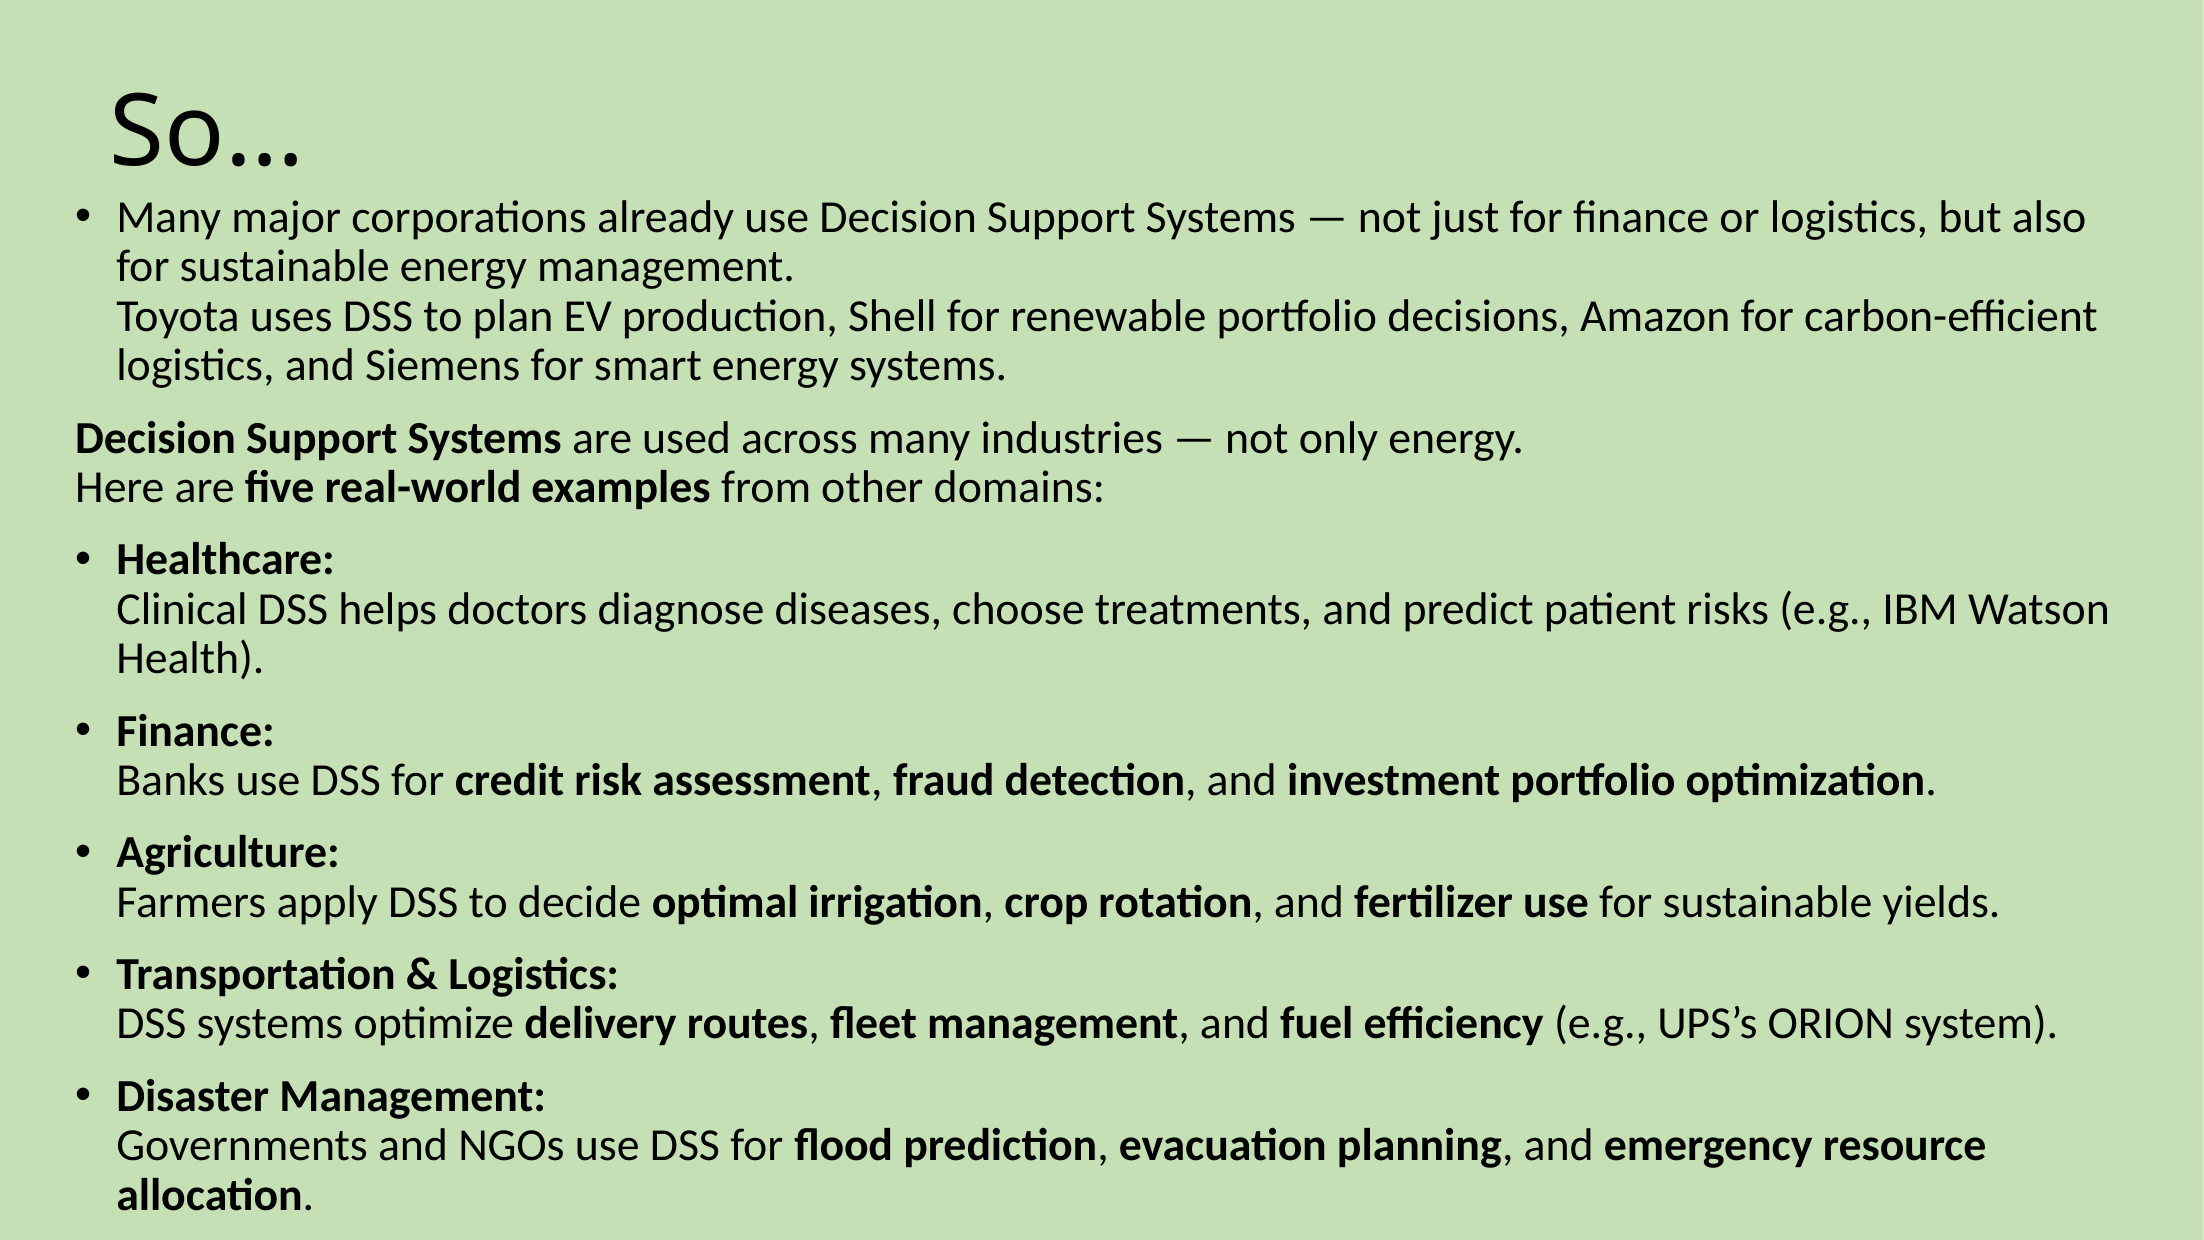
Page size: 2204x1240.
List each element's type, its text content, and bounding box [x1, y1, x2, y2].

list Many major corporations already use Decision Support Systems — not just for finance or logistics, but also for sustainable energy management. Toyota uses DSS to plan EV production, Shell for renewable portfolio decisions, Amazon for carbon-efficient logistics, and Siemens for smart energy systems. Decision Support Systems are used across many industries — not only energy. Here are five real-world examples from other domains: Healthcare: Clinical DSS helps doctors diagnose diseases, choose treatments, and predict patient risks (e.g., IBM Watson Health). Finance: Banks use DSS for credit risk assessment, fraud detection, and investment portfolio optimization. Agriculture: Farmers apply DSS to decide optimal irrigation, crop rotation, and fertilizer use for sustainable yields. Transportation & Logistics: DSS systems optimize delivery routes, fleet management, and fuel efficiency (e.g., UPS’s ORION system). Disaster Management: Governments and NGOs use DSS for flood prediction, evacuation planning, and emergency resource allocation. [60, 185, 2141, 1171]
title So… [94, 12, 1996, 185]
